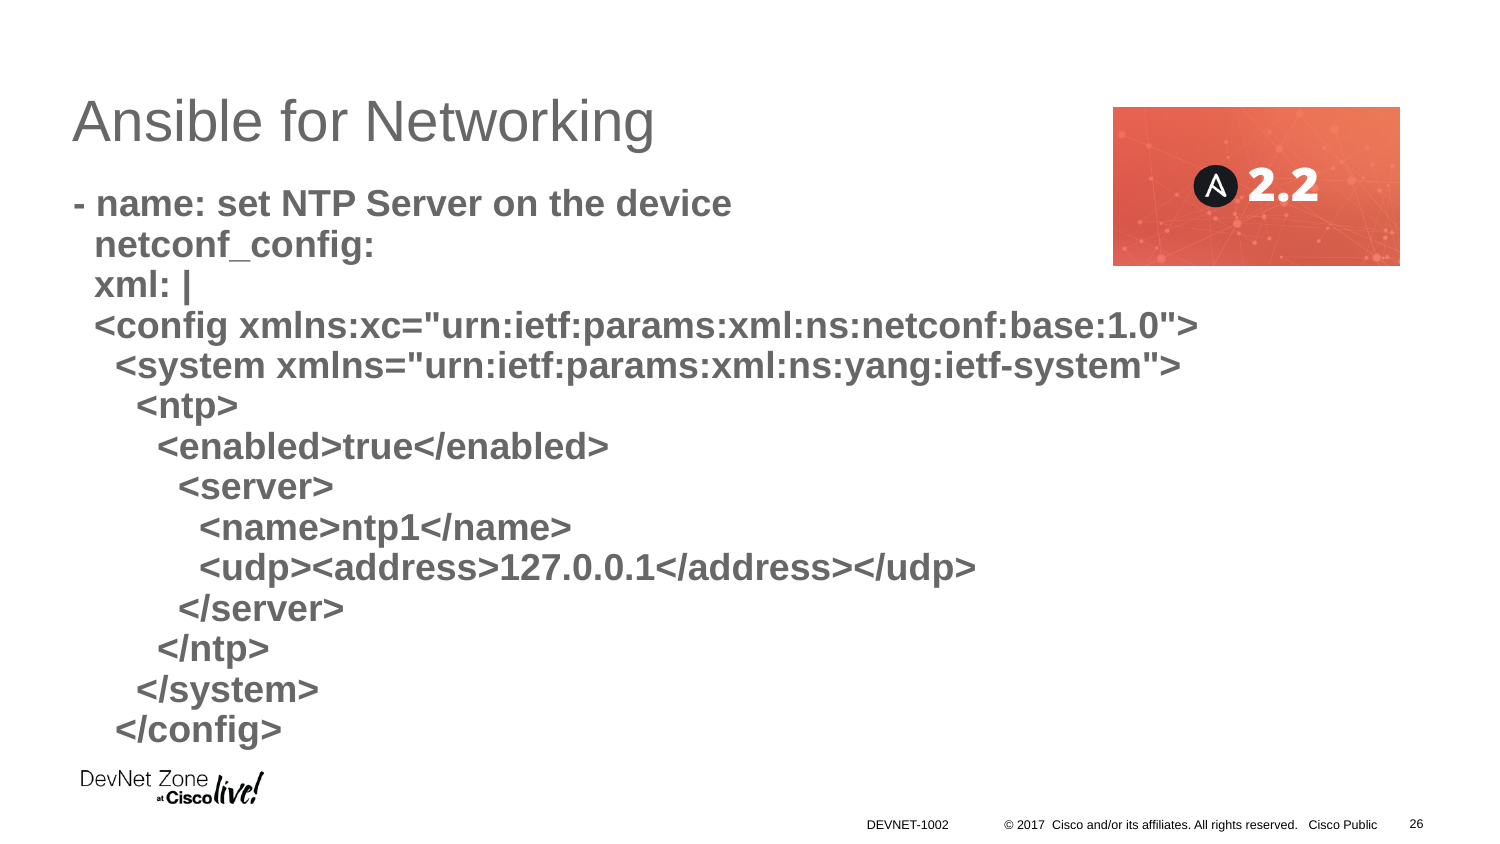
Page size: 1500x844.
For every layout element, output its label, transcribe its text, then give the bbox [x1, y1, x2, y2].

picture [81, 770, 264, 804]
slide_number 26 [1379, 801, 1439, 844]
picture [1112, 107, 1400, 266]
footer DEVNET-1002 [856, 811, 975, 838]
title Ansible for Networking [57, 35, 1455, 162]
list - name: set NTP Server on the device netconf_config: xml: | <config xmlns:xc="urn:ietf:params:xml:ns:netconf:base:1.0"> <system xmlns="urn:ietf:params:xml:ns:yang:ietf-system"> <ntp> <enabled>true</enabled> <server> <name>ntp1</name> <udp><address>127.0.0.1</address></udp> </server> </ntp> </system> </config> [57, 176, 1455, 735]
